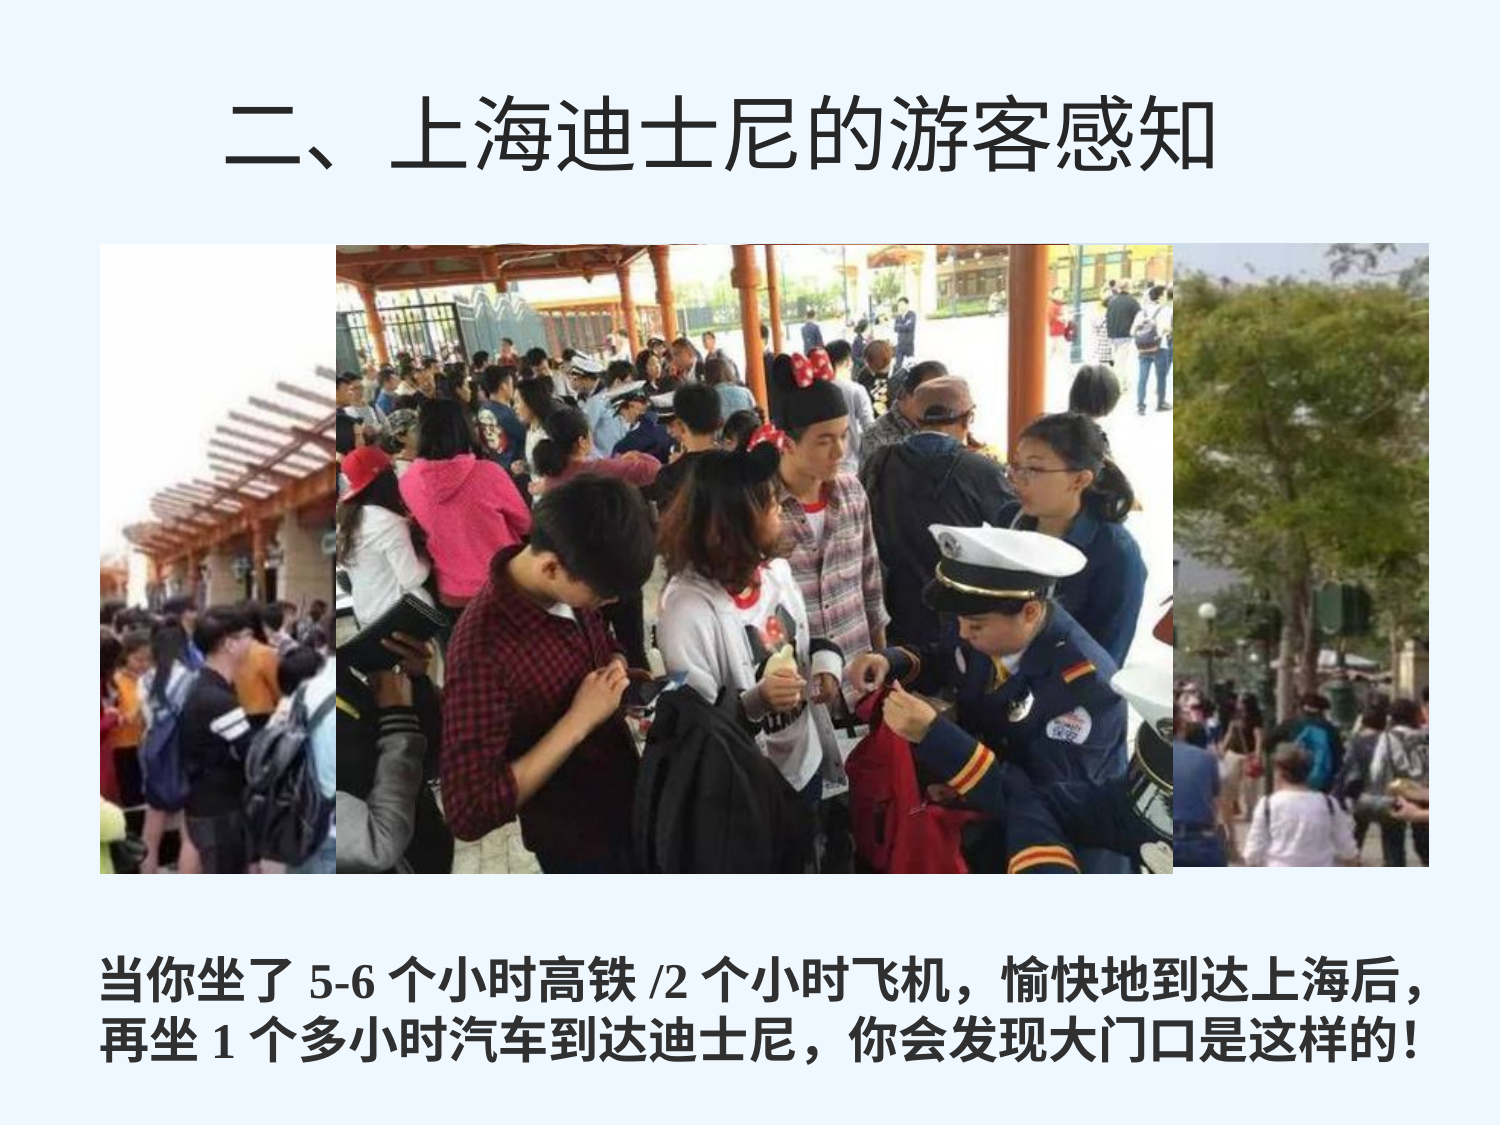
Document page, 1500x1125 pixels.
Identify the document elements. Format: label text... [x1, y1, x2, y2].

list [505, 242, 1430, 868]
title 二、上海迪士尼的游客感知 [206, 77, 1277, 191]
list 当你坐了5-6个小时高铁/2个小时飞机，愉快地到达上海后，再坐1个多小时汽车到达迪士尼，你会发现大门口是这样的！ [76, 916, 1472, 1100]
picture [99, 243, 1174, 875]
